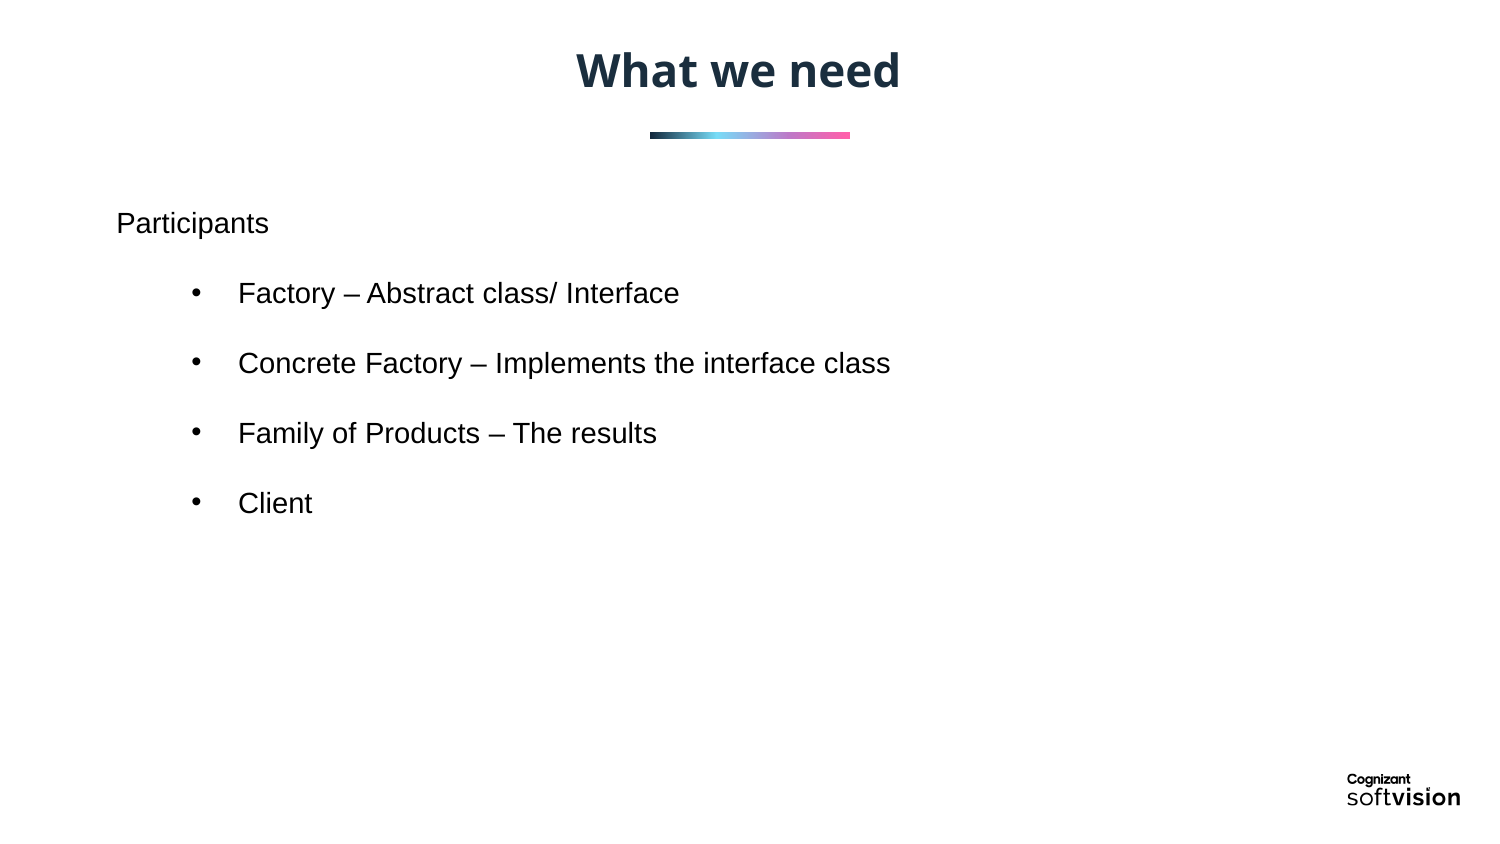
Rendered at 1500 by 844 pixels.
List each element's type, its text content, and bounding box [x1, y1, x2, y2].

picture [1346, 772, 1462, 807]
picture [650, 132, 850, 139]
text_box What we need [40, 11, 1438, 128]
text_box Participants Factory – Abstract class/ Interface Concrete Factory – Implements the interface class Family of Products – The results Client [101, 189, 1399, 711]
